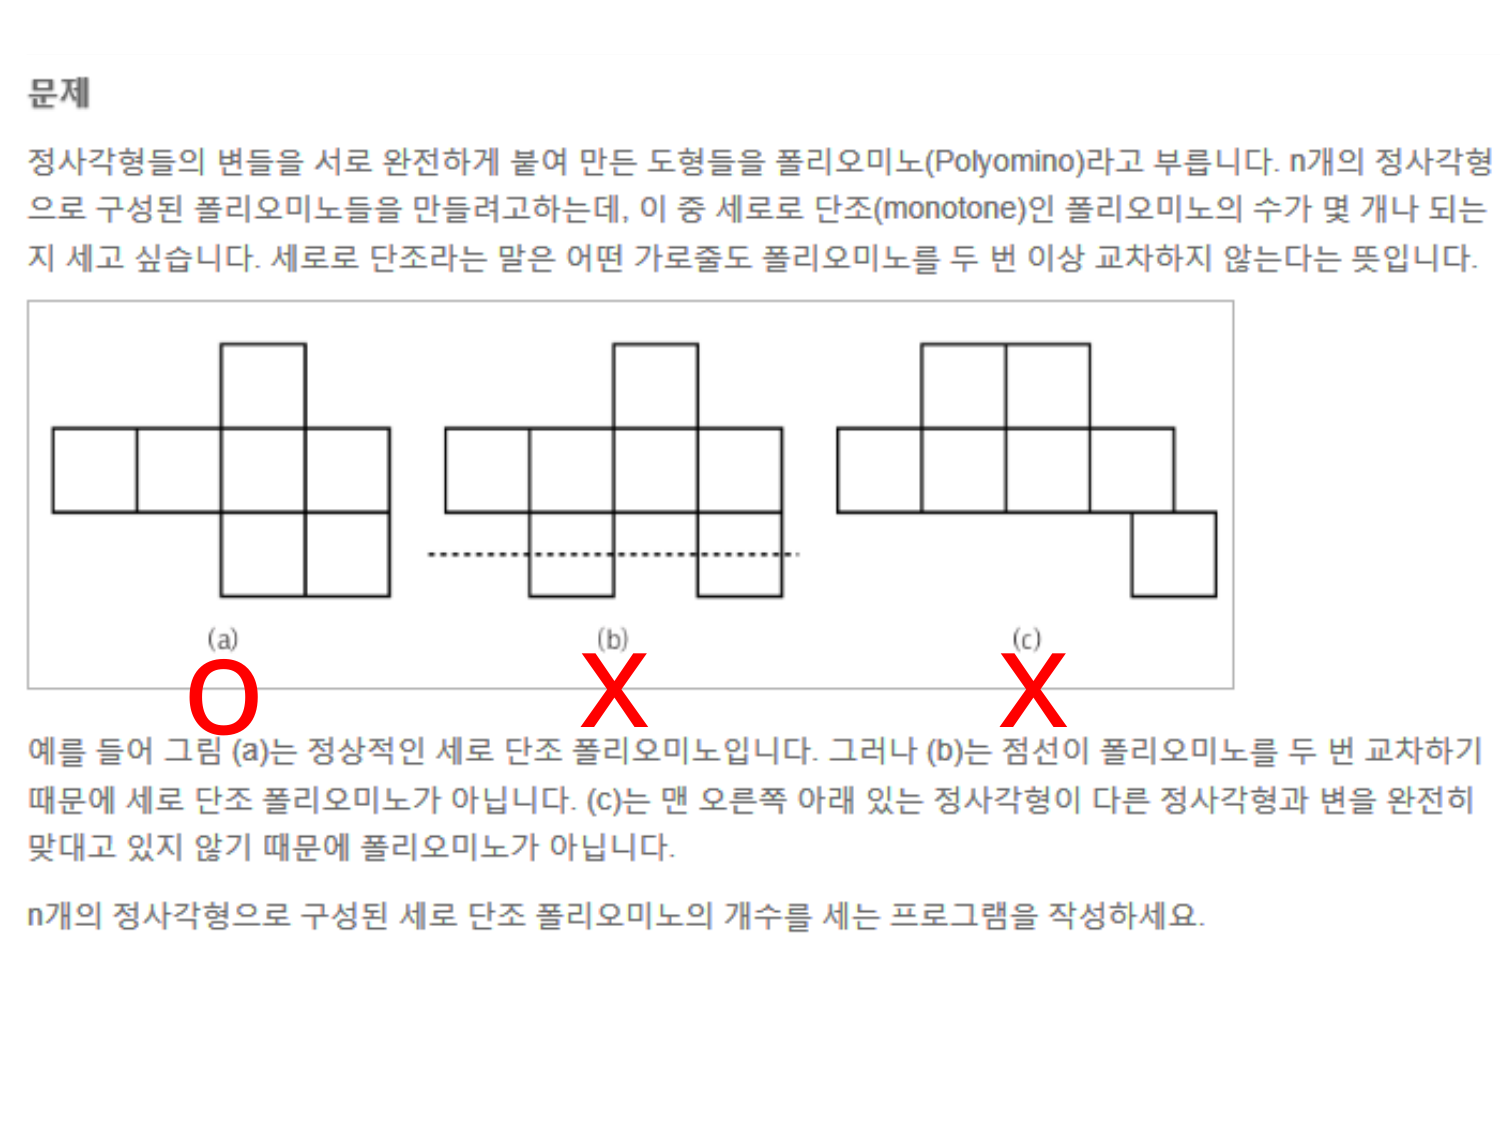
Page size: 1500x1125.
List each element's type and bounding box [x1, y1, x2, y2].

picture [0, 54, 1500, 945]
